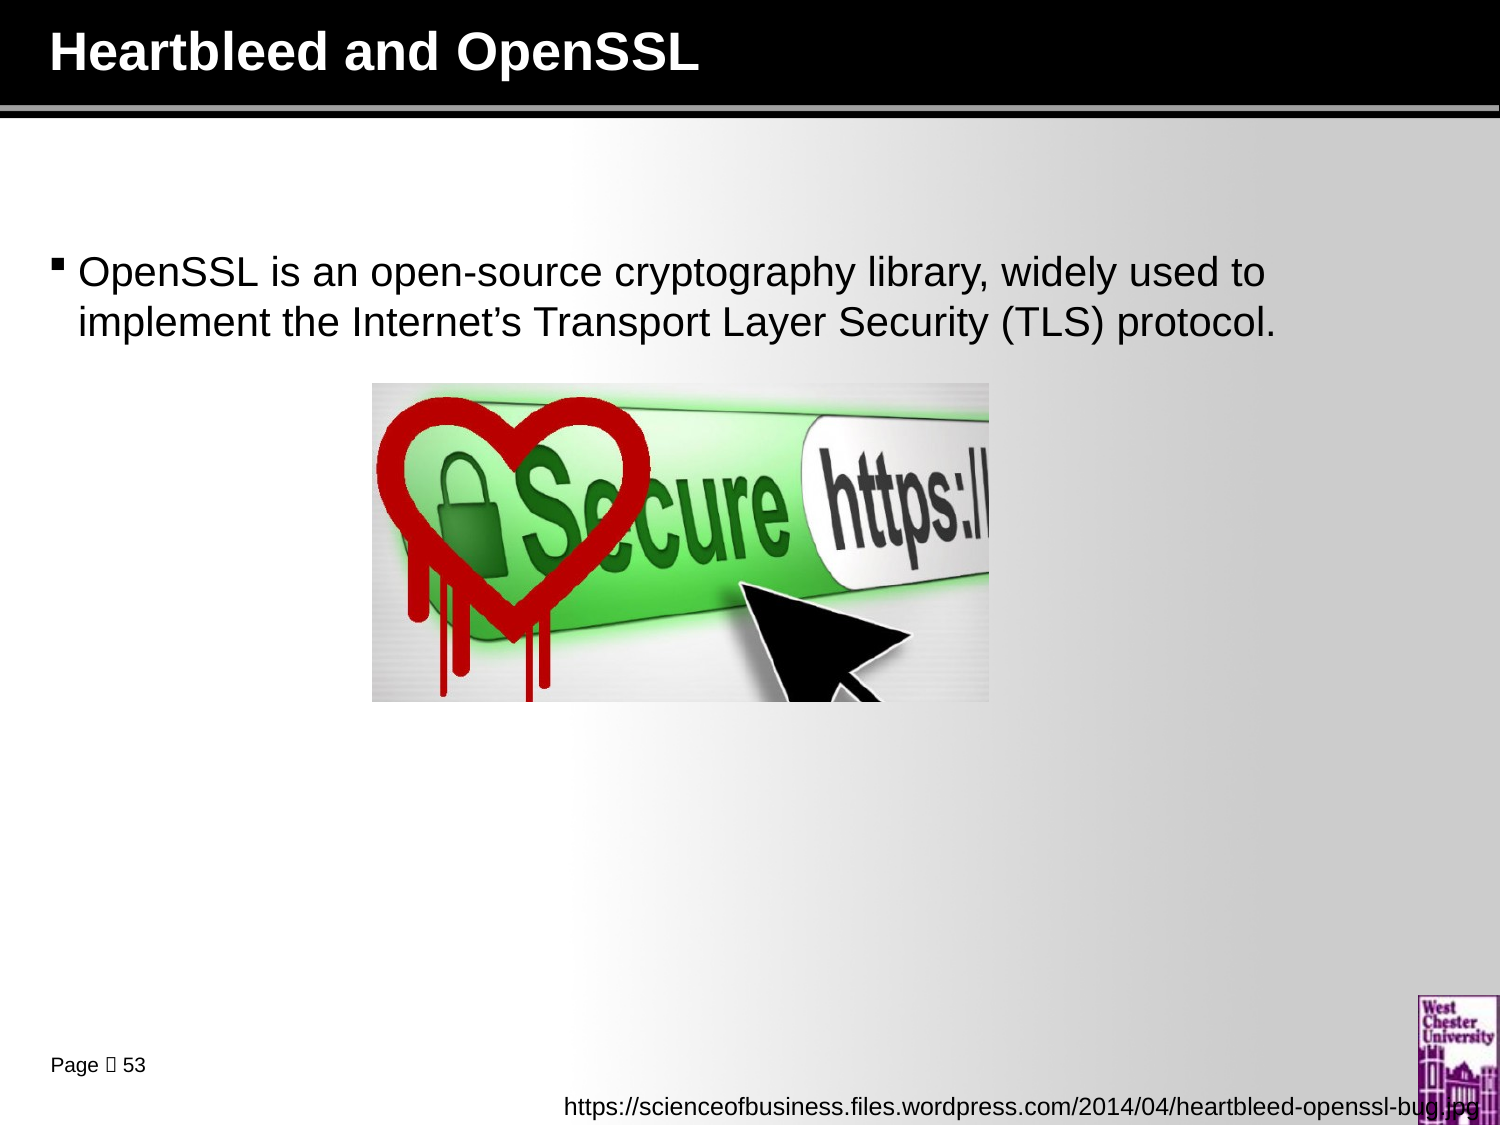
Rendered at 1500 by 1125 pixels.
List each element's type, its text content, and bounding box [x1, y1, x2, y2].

list OpenSSL is an open-source cryptography library, widely used to implement the Internet’s Transport Layer Security (TLS) protocol. [48, 244, 1447, 952]
picture [0, 0, 1500, 1125]
text_box https://scienceofbusiness.files.wordpress.com/2014/04/heartbleed-openssl-bug.jpg [549, 1083, 1497, 1125]
title Heartbleed and OpenSSL [49, 16, 1447, 123]
